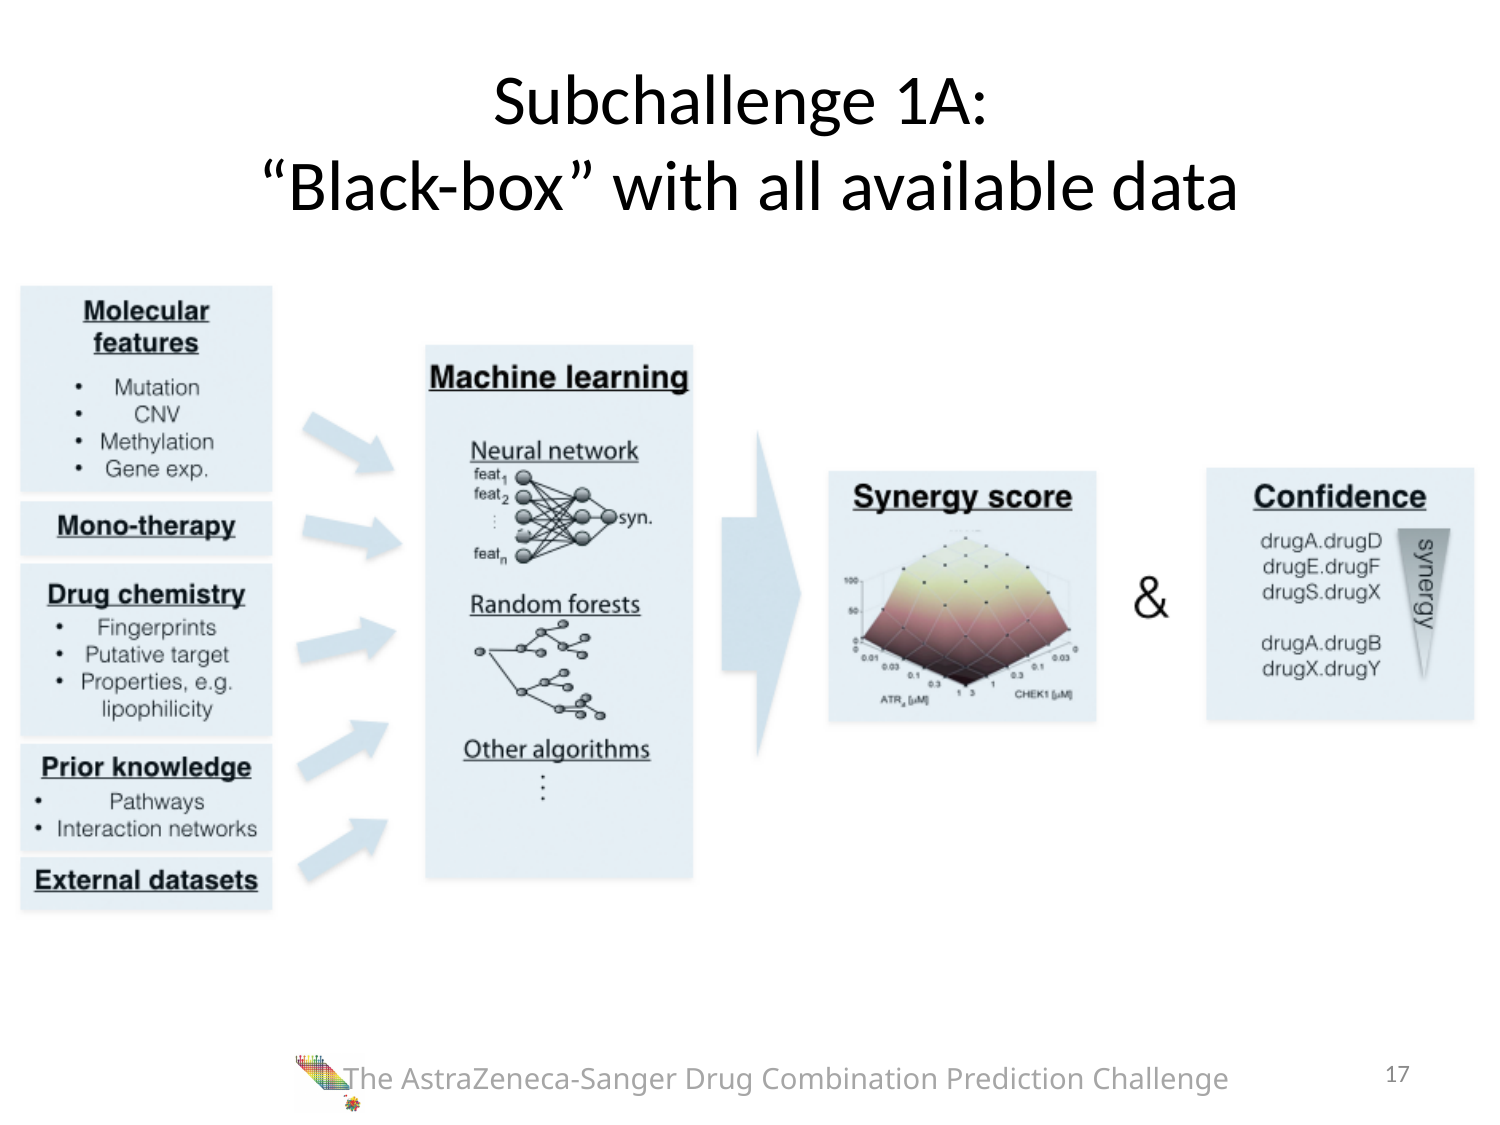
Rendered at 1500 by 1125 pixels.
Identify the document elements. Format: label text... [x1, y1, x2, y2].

title Subchallenge 1A: “Black-box” with all available data [75, 45, 1425, 233]
picture [294, 1053, 365, 1113]
picture [0, 267, 1500, 934]
slide_number 17 [1074, 1042, 1425, 1103]
